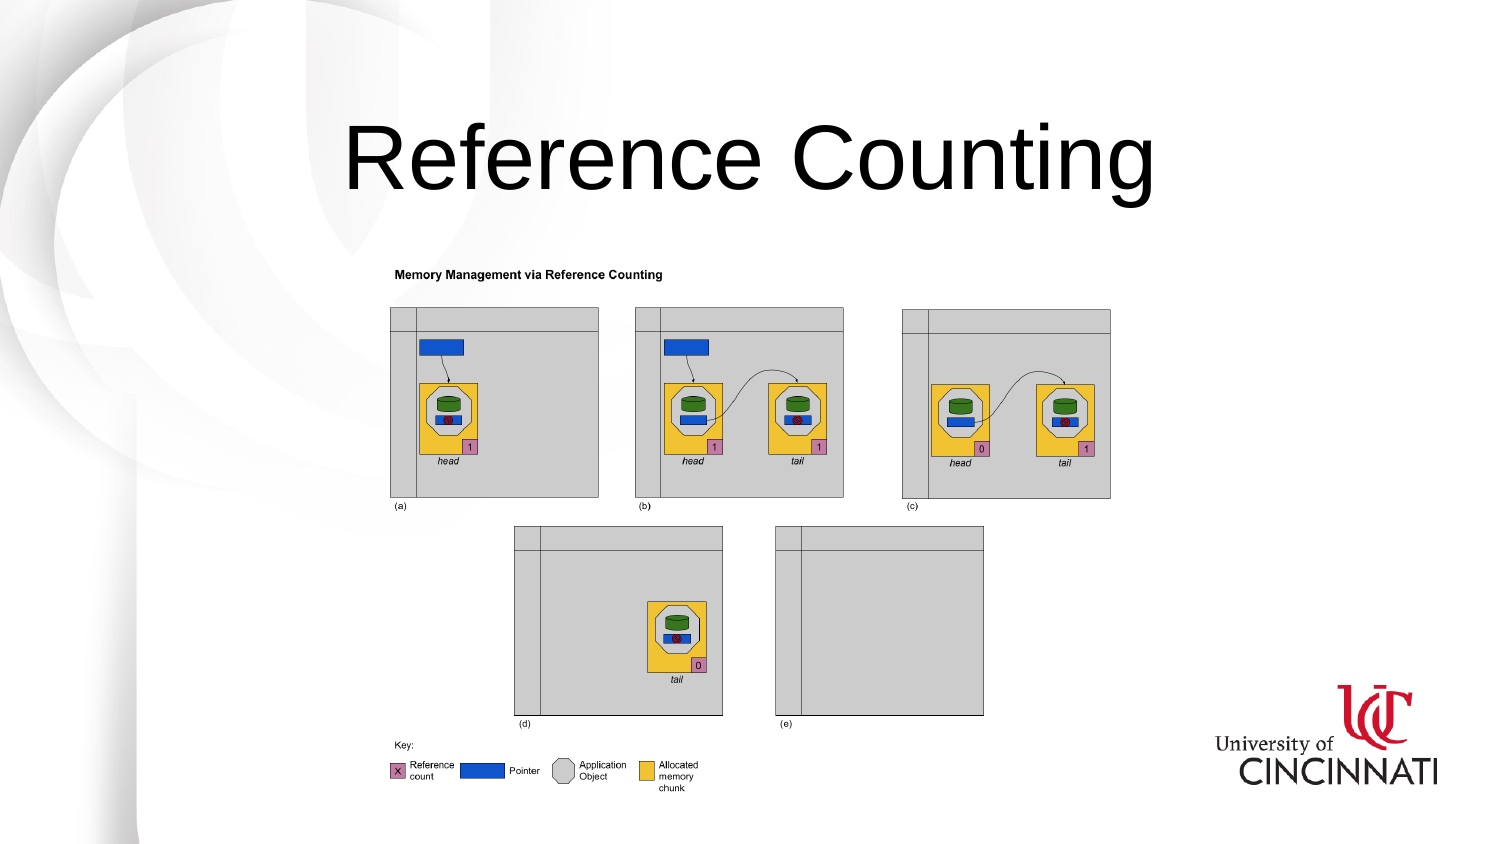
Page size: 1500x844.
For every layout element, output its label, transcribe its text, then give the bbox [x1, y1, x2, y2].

picture [0, 0, 1500, 844]
title Reference Counting [75, 82, 1425, 224]
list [365, 245, 1135, 817]
